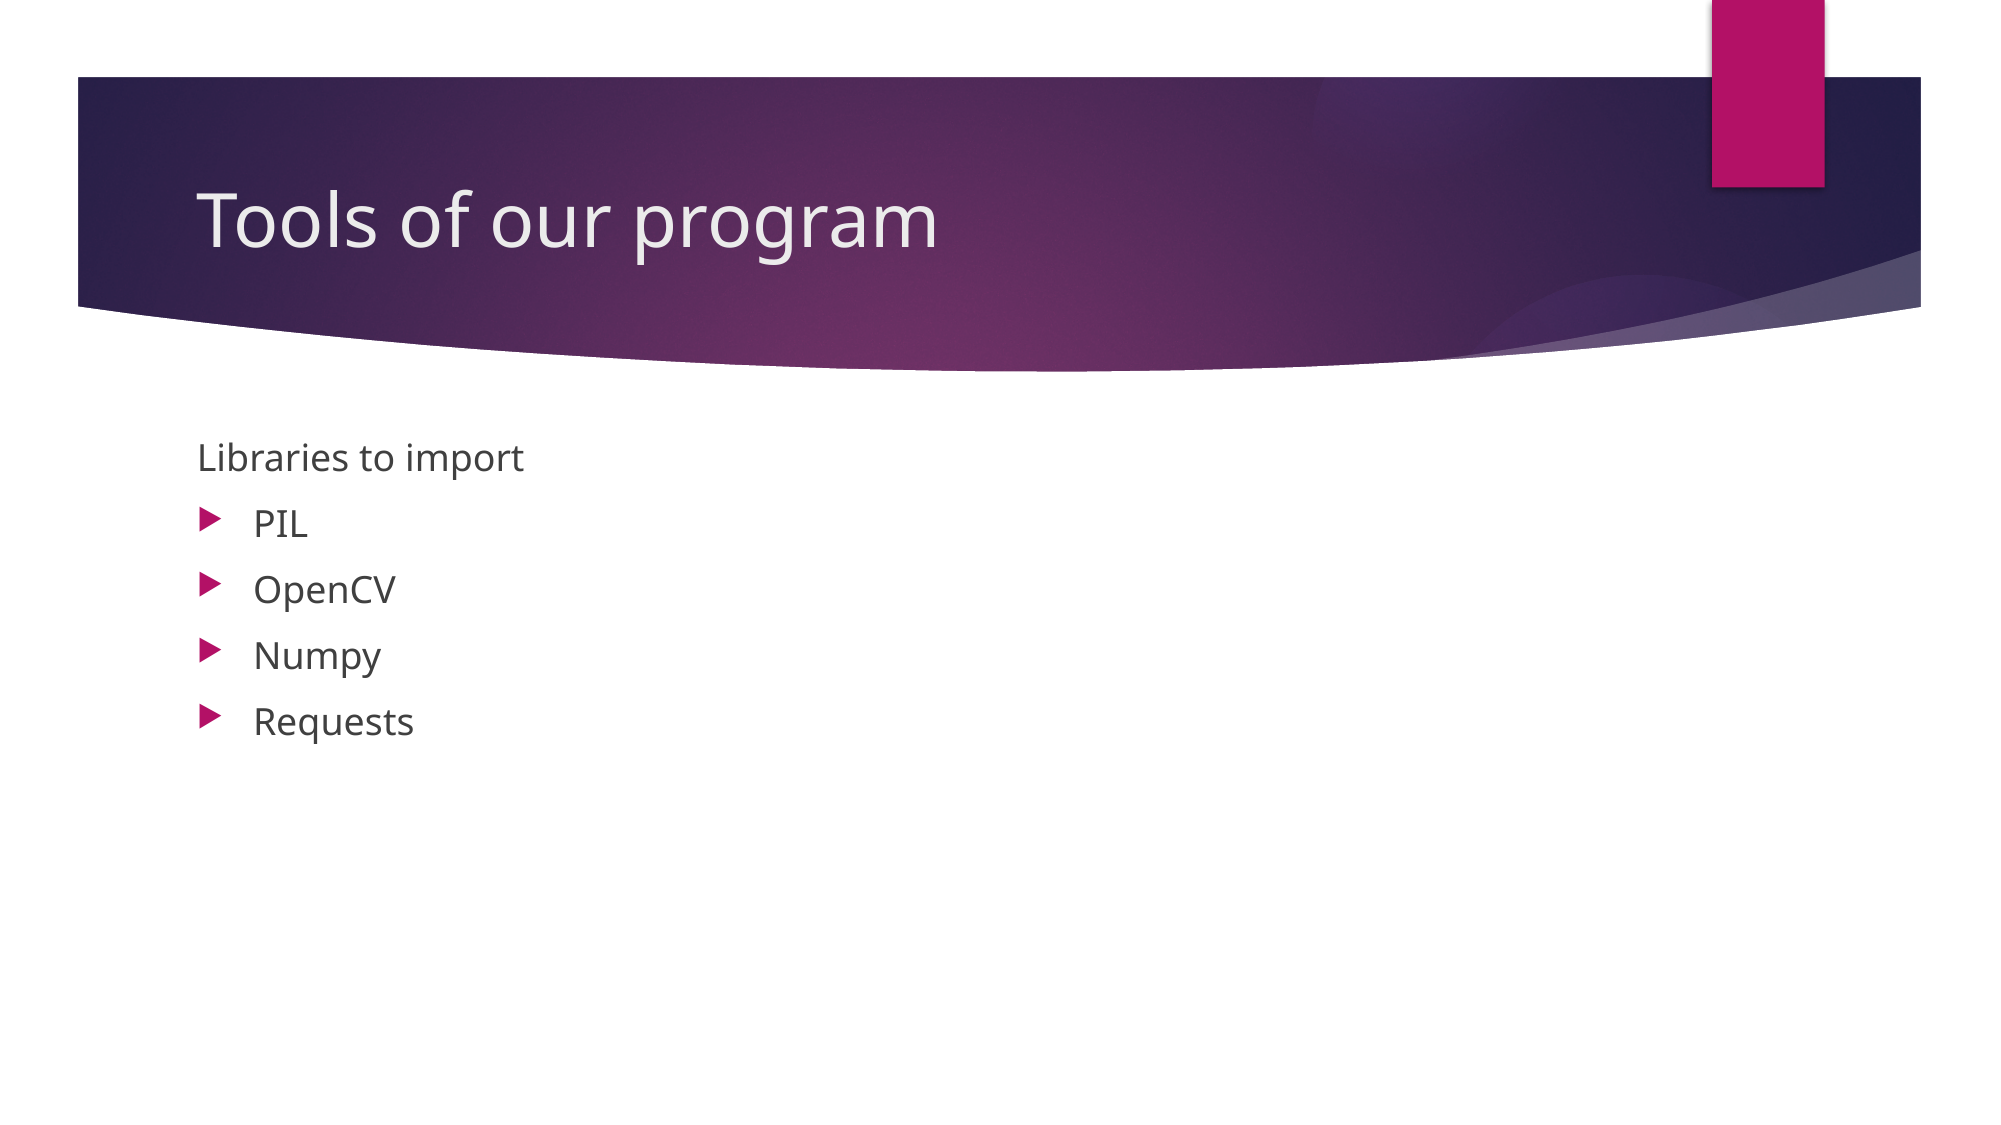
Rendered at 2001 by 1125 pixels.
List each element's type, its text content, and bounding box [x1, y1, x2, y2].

list Libraries to import PIL OpenCV Numpy Requests [188, 426, 1638, 988]
picture [79, 78, 1920, 371]
title Tools of our program [188, 159, 1628, 277]
